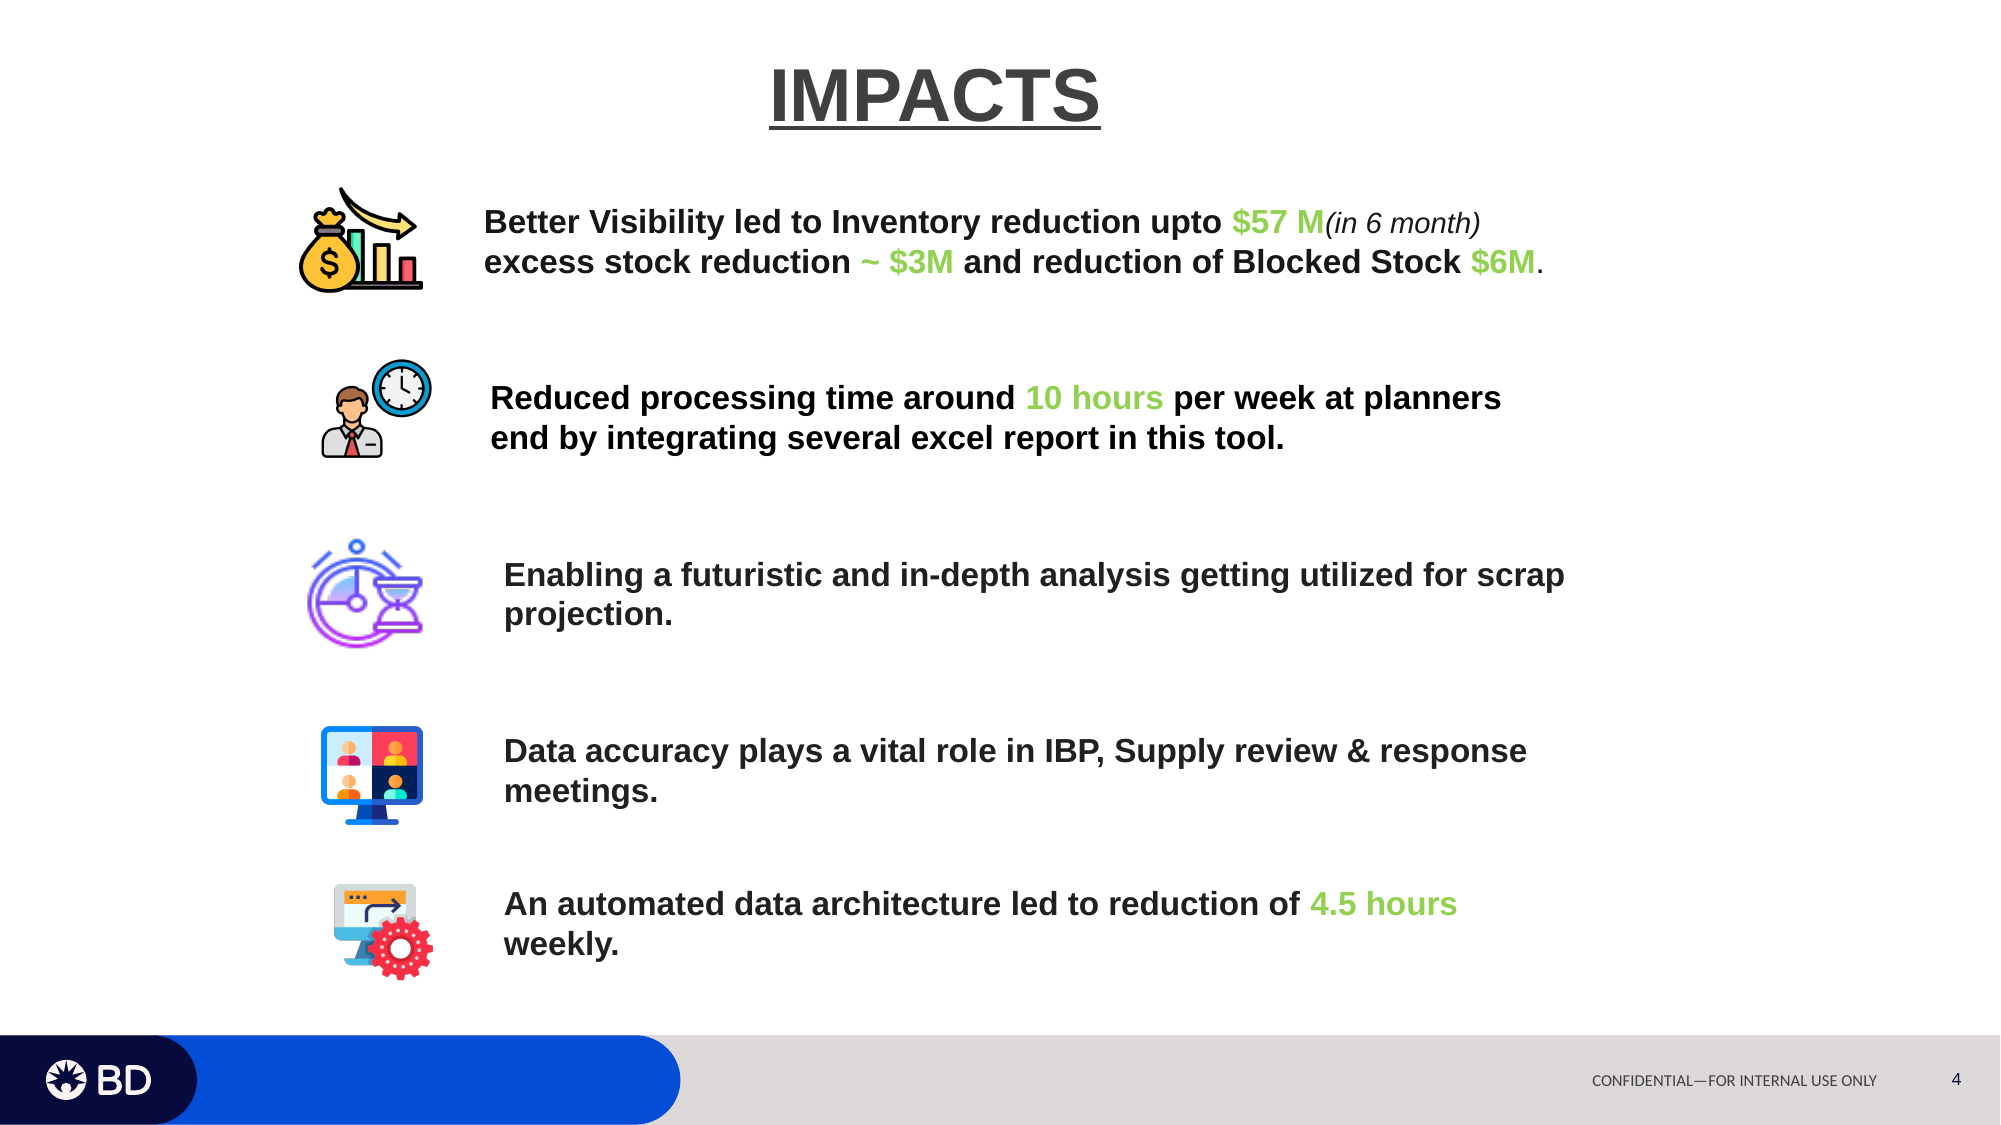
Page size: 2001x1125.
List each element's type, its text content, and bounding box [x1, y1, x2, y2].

slide_number 4 [1882, 1050, 1977, 1110]
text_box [299, 39, 1681, 985]
